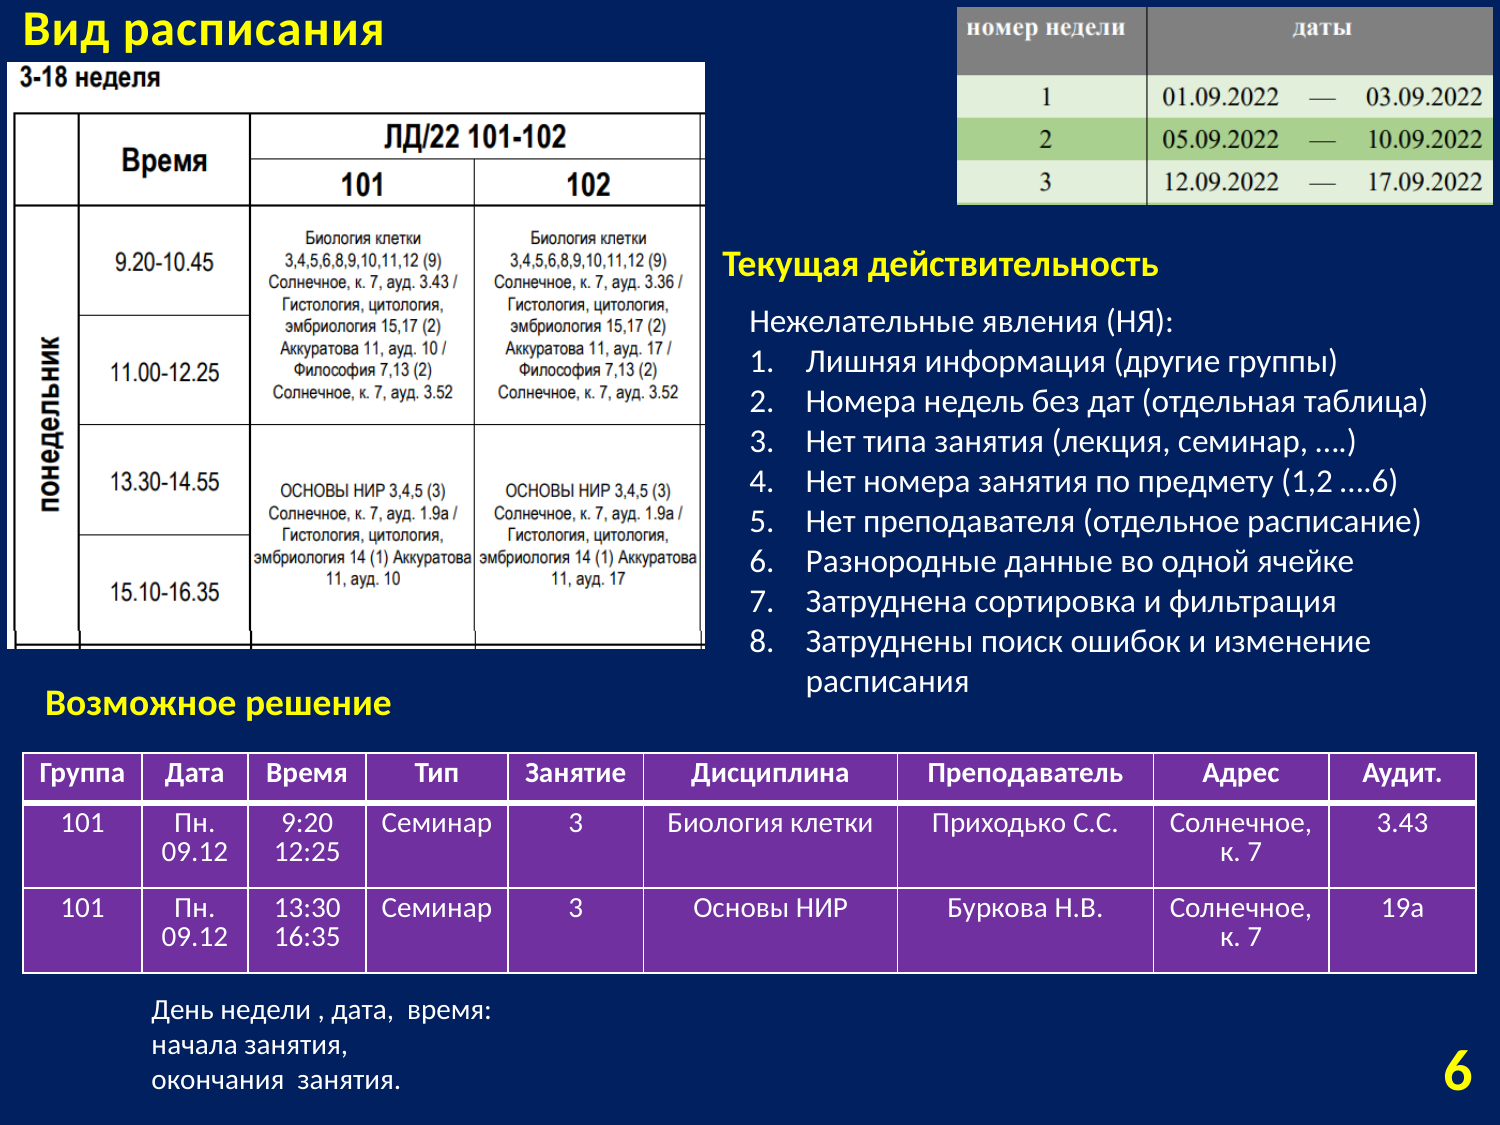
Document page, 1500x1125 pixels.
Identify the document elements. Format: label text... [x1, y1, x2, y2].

title Вид расписания [7, 0, 467, 62]
table_header Дата [143, 754, 247, 800]
table_cell Буркова Н.В. [898, 889, 1153, 972]
table_header Дисциплина [644, 754, 897, 800]
table_header Адрес [1154, 754, 1328, 800]
table_cell 13:30 16:35 [249, 889, 365, 972]
table_header Занятие [509, 754, 643, 800]
table_cell Пн. 09.12 [143, 806, 247, 887]
table_cell 3.43 [1330, 806, 1475, 887]
table_cell 3 [509, 806, 643, 887]
table_cell Приходько С.С. [898, 806, 1153, 887]
table_cell 101 [24, 806, 141, 887]
text_box Нежелательные явления (НЯ): Лишняя информация (другие группы) Номера недель без дат (отдельная таблица) Нет типа занятия (лекция, семинар, ….) Нет номера занятия по предмету (1,2 ….6) Нет преподавателя (отдельное расписание) Разнородные данные во одной ячейке Затруднена сортировка и фильтрация Затруднены поиск ошибок и изменение расписания [734, 292, 1474, 707]
text_box День недели , дата, время: начала занятия, окончания занятия. [136, 983, 562, 1103]
table_header Тип [367, 754, 507, 800]
table_header Преподаватель [898, 754, 1153, 800]
table_header Аудит. [1330, 754, 1475, 800]
table_cell 101 [24, 889, 141, 972]
text_box 6 [1352, 1037, 1488, 1097]
table_cell 9:20 12:25 [249, 806, 365, 887]
table_cell Пн. 09.12 [143, 889, 247, 972]
table_cell Семинар [367, 806, 507, 887]
table_cell Семинар [367, 889, 507, 972]
table_cell 19а [1330, 889, 1475, 972]
table_cell Основы НИР [644, 889, 897, 972]
table_cell Солнечное, к. 7 [1154, 806, 1328, 887]
picture [7, 62, 705, 649]
table_cell 3 [509, 889, 643, 972]
table_cell Солнечное, к. 7 [1154, 889, 1328, 972]
table_cell Биология клетки [644, 806, 897, 887]
picture [957, 7, 1493, 205]
table_header Группа [24, 754, 141, 800]
text_box Возможное решение [30, 670, 444, 731]
text_box Текущая действительность [710, 231, 1244, 292]
table_header Время [249, 754, 365, 800]
